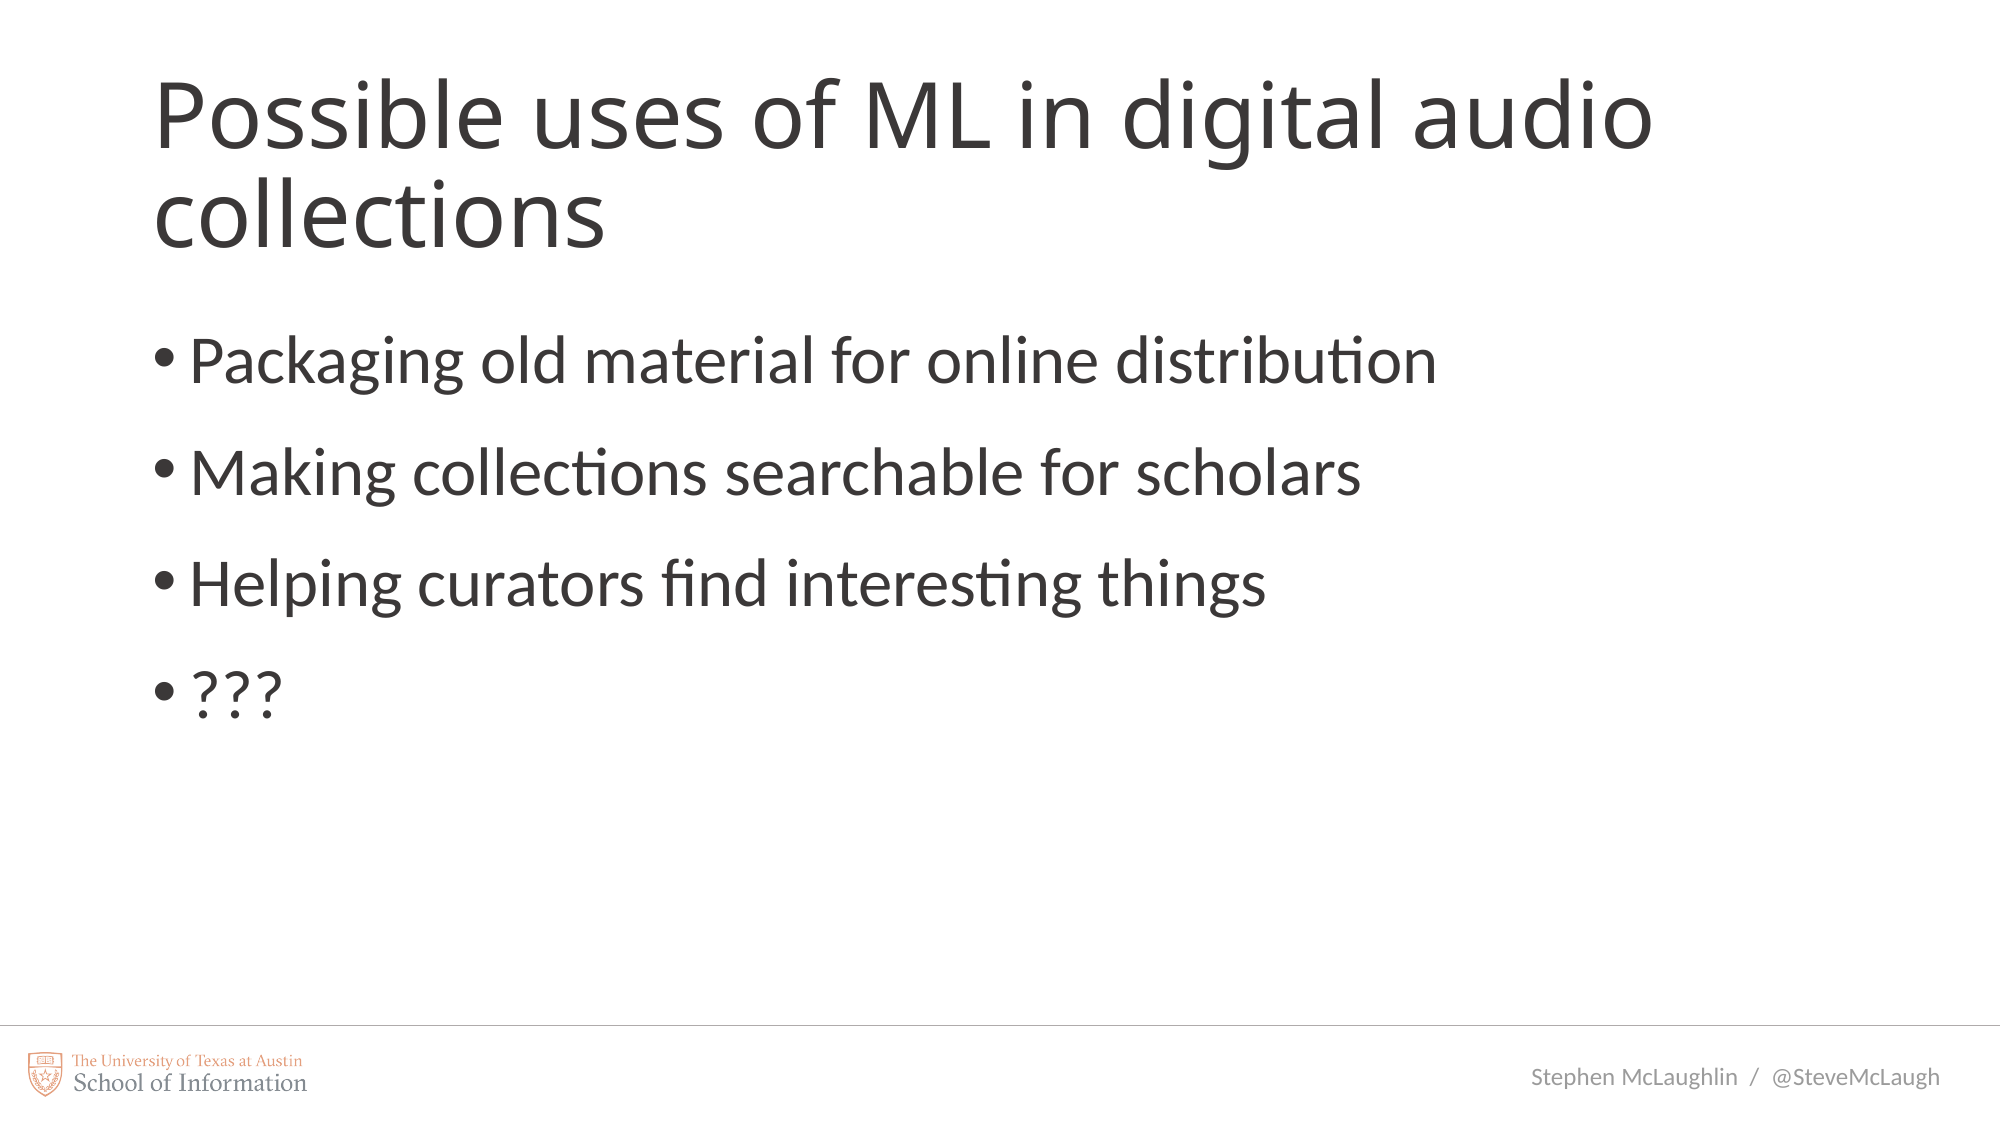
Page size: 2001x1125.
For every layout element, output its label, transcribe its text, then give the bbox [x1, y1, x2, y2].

text_box Stephen McLaughlin / @SteveMcLaugh [1516, 1052, 2000, 1098]
list Packaging old material for online distribution Making collections searchable for scholars Helping curators find interesting things ??? [137, 299, 1863, 1014]
picture [28, 1052, 307, 1097]
title Possible uses of ML in digital audio collections [137, 59, 1863, 278]
